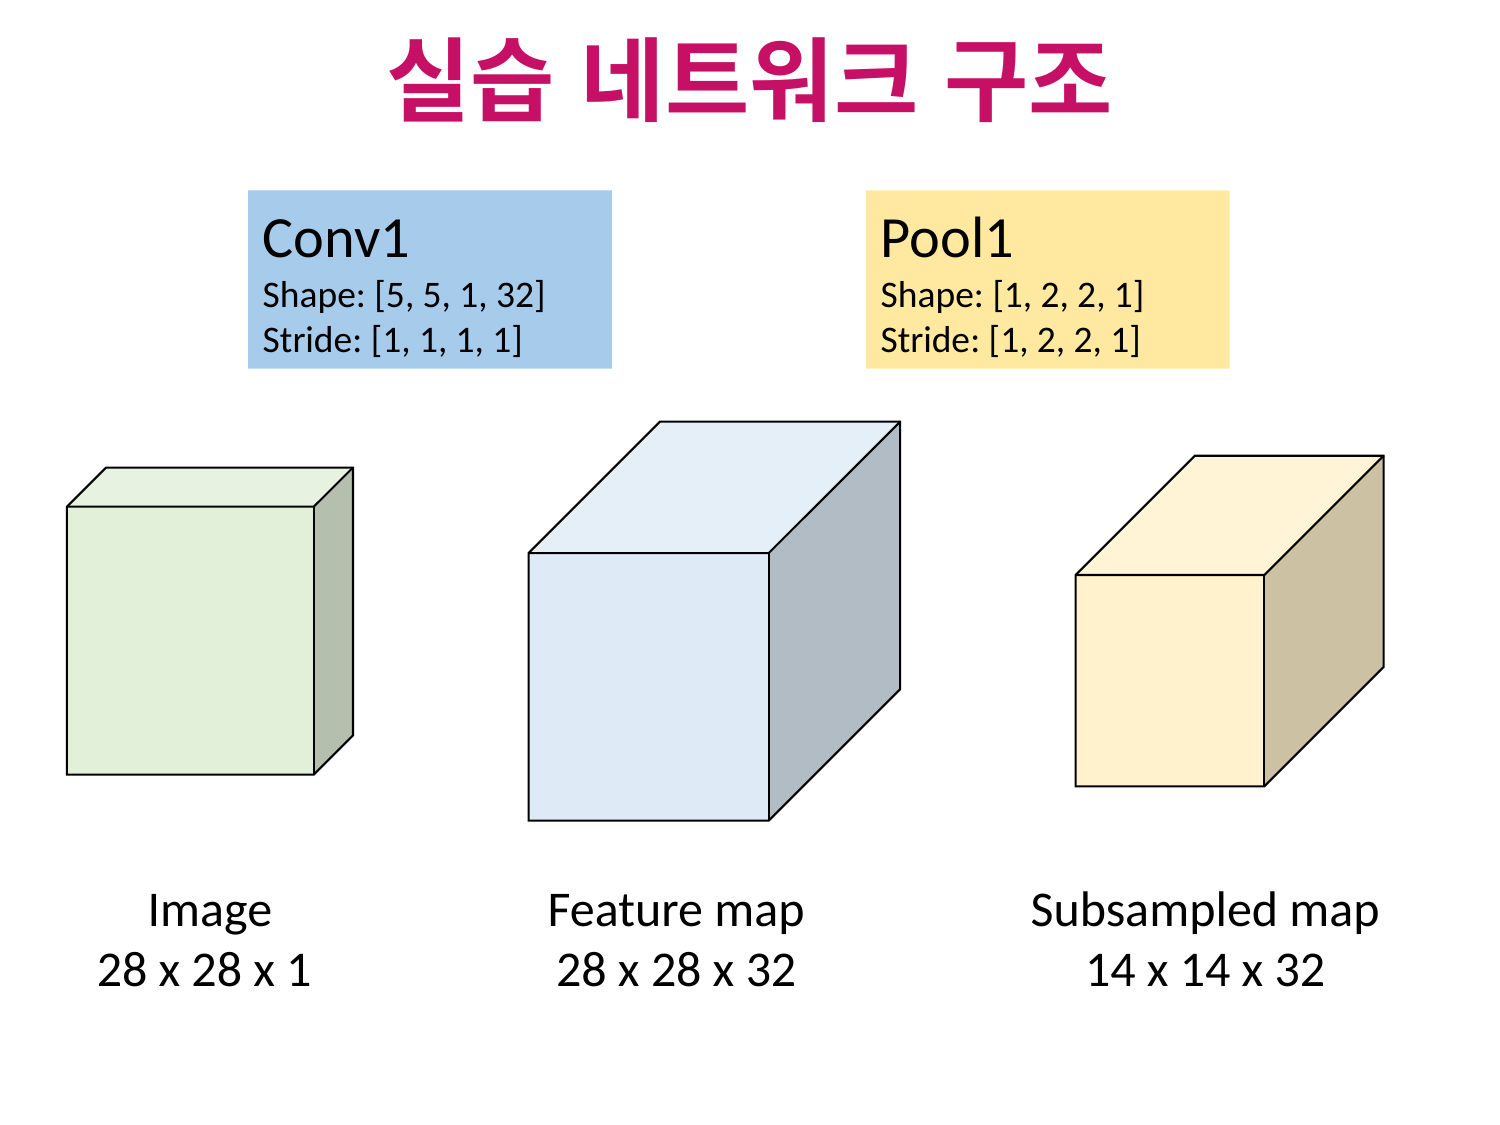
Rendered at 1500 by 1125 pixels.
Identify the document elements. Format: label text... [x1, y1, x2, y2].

text_box 실습 네트워크 구조 [386, 22, 1114, 133]
text_box [65, 466, 355, 776]
text_box Conv1 Shape: [5, 5, 1, 32] Stride: [1, 1, 1, 1] [247, 189, 613, 370]
text_box Subsampled map 14 x 14 x 32 [1030, 876, 1380, 997]
text_box [527, 420, 902, 822]
text_box Pool1 Shape: [1, 2, 2, 1] Stride: [1, 2, 2, 1] [865, 189, 1231, 370]
text_box Image 28 x 28 x 1 [96, 876, 323, 997]
text_box Feature map 28 x 28 x 32 [547, 876, 805, 997]
text_box [1074, 454, 1385, 788]
